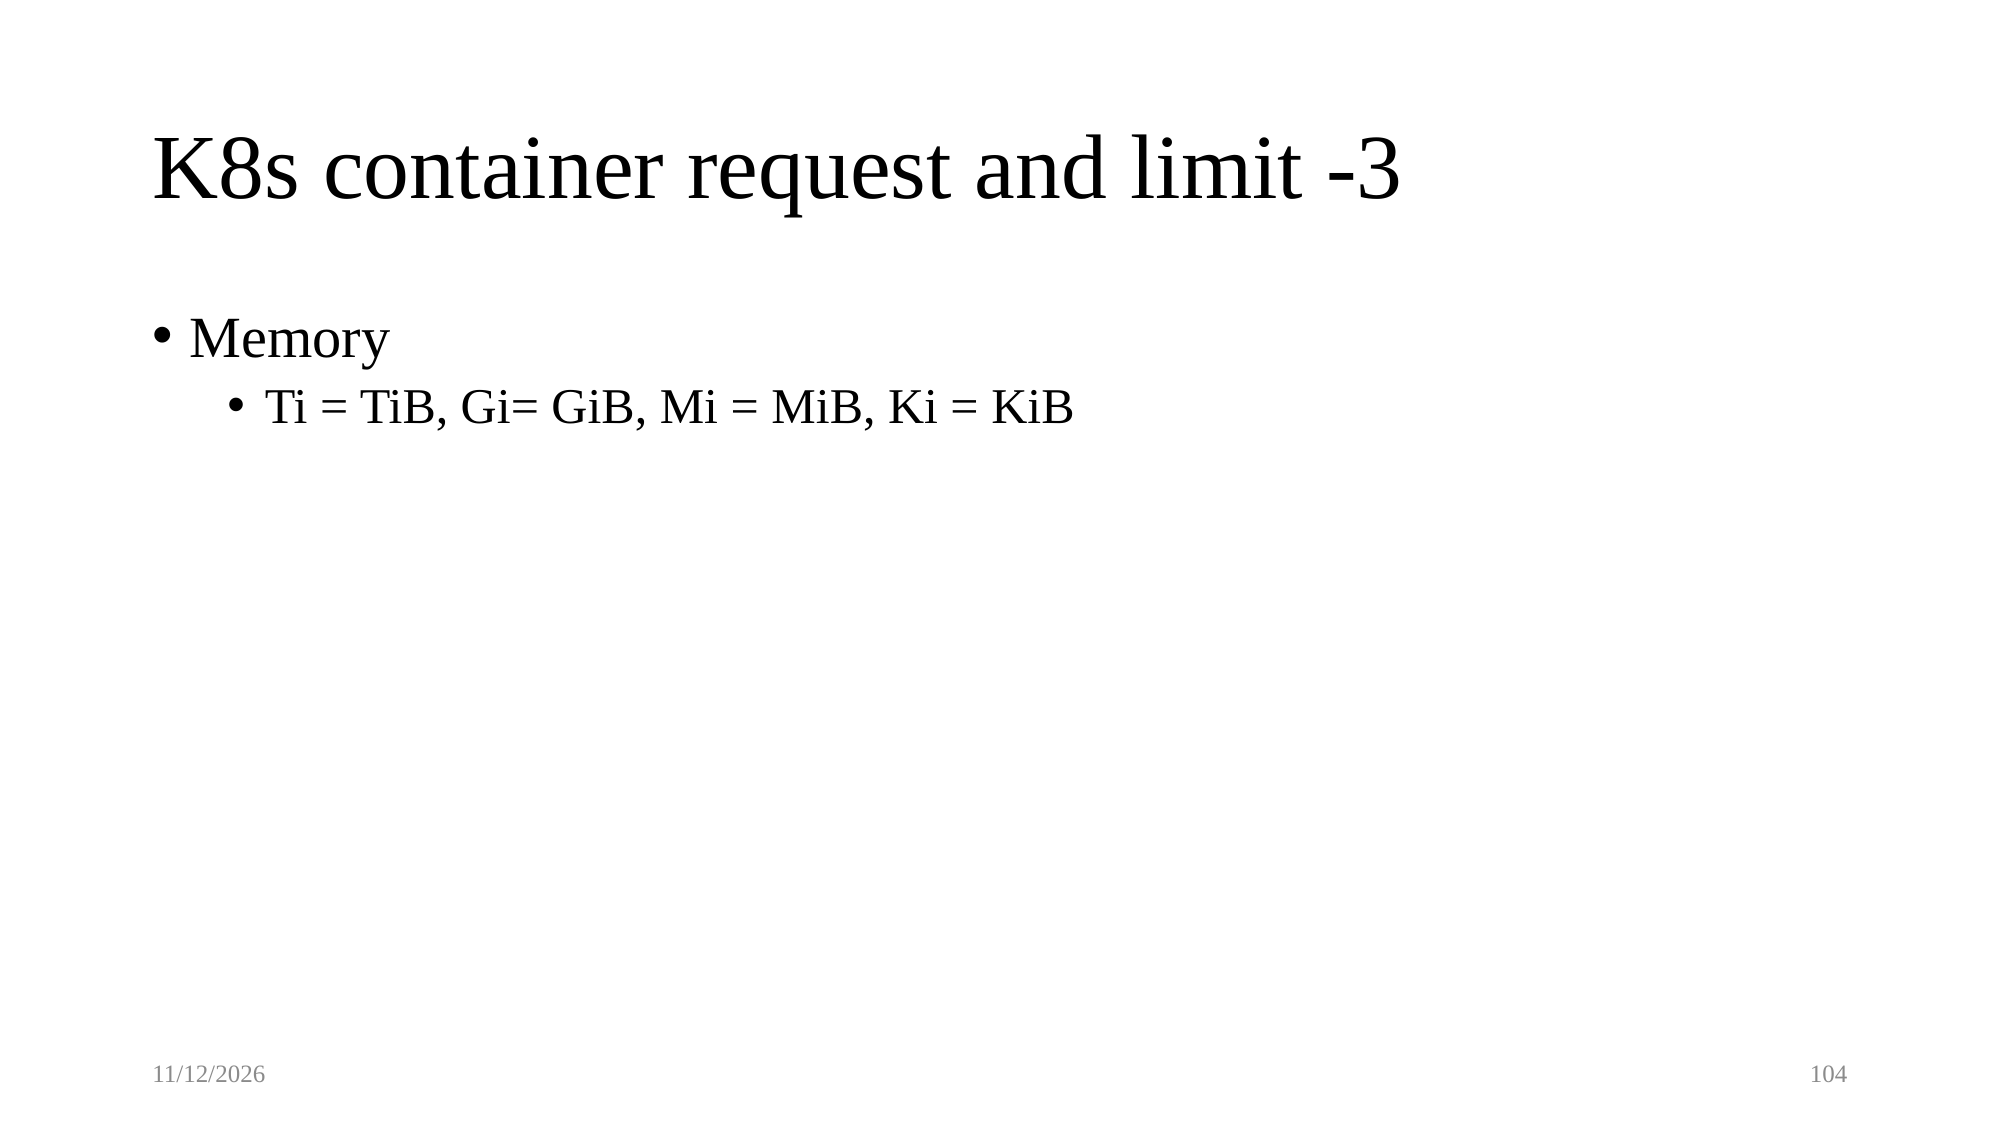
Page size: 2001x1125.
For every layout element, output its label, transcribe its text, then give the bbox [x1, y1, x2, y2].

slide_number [137, 1042, 588, 1103]
list Memory Ti = TiB, Gi= GiB, Mi = MiB, Ki = KiB [137, 299, 1863, 1014]
slide_number 104 [1412, 1042, 1863, 1103]
title K8s container request and limit -3 [137, 59, 1863, 278]
